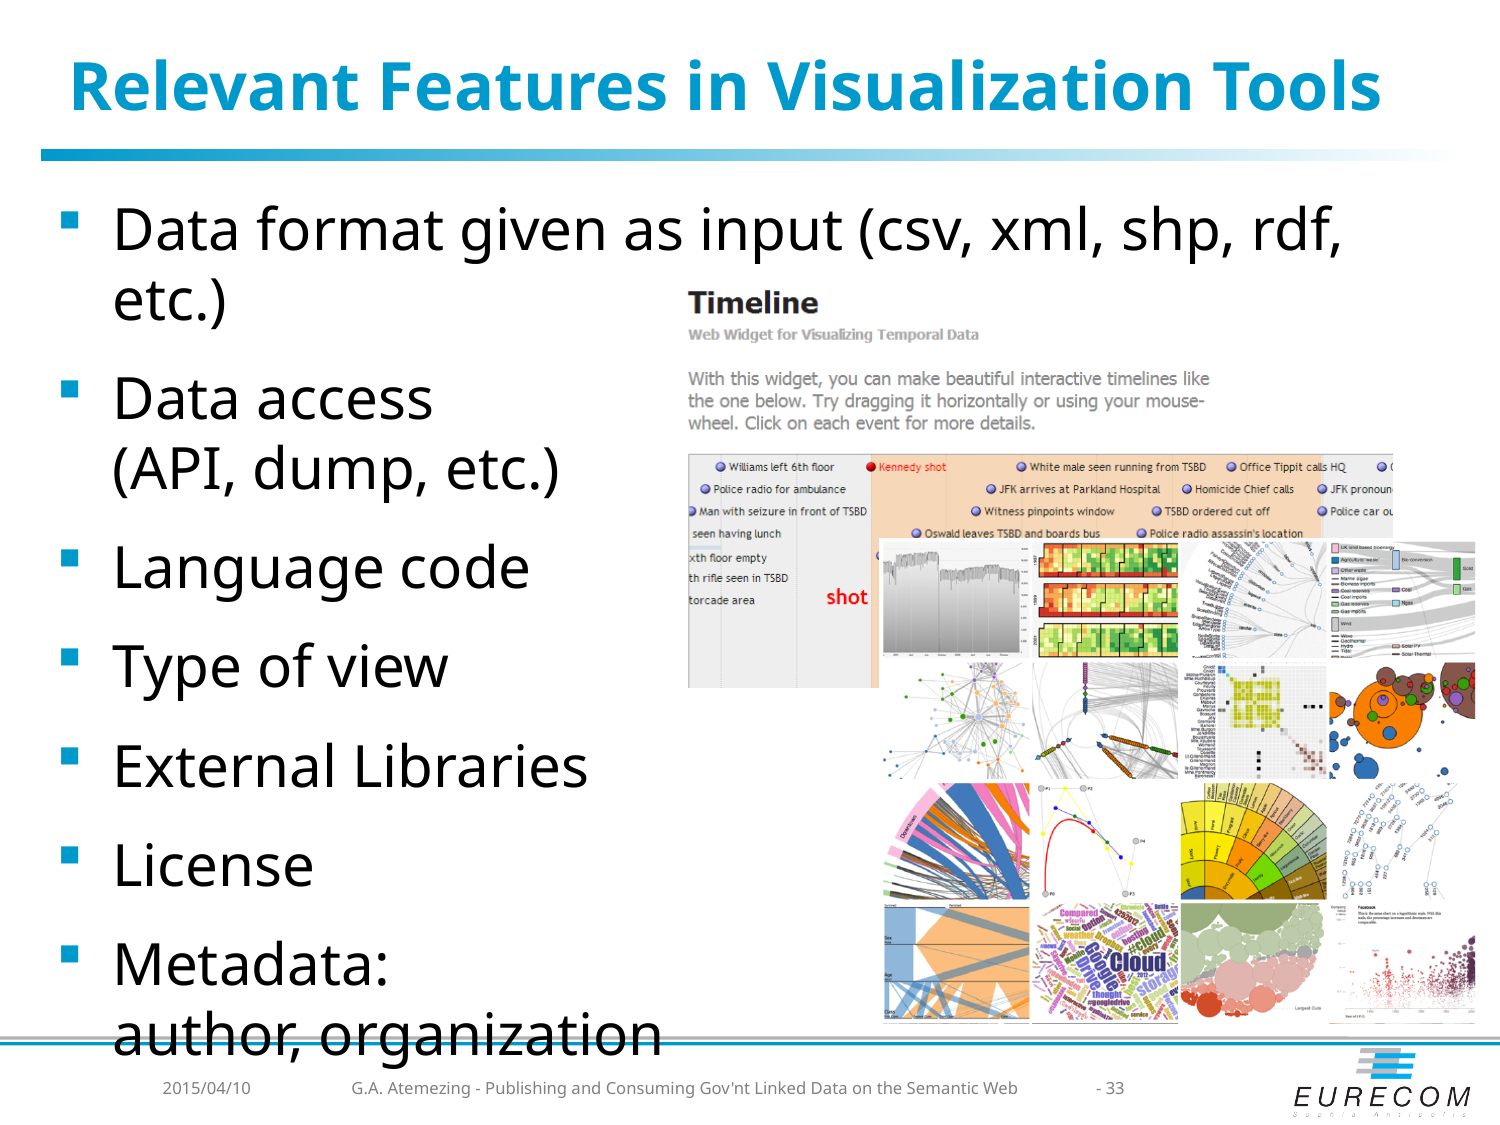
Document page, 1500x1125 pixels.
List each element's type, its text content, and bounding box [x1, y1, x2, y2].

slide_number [147, 1070, 325, 1103]
footer G.A. Atemezing - Publishing and Consuming Gov'nt Linked Data on the Semantic Web [336, 1070, 1069, 1107]
picture [655, 266, 1477, 1024]
title Relevant Features in Visualization Tools [52, 30, 1460, 138]
picture [1293, 1048, 1477, 1118]
list Data format given as input (csv, xml, shp, rdf, etc.) Data access (API, dump, etc.) Language code Type of view External Libraries License Metadata: author, organization [40, 184, 1460, 1024]
slide_number - 33 [1080, 1070, 1200, 1103]
